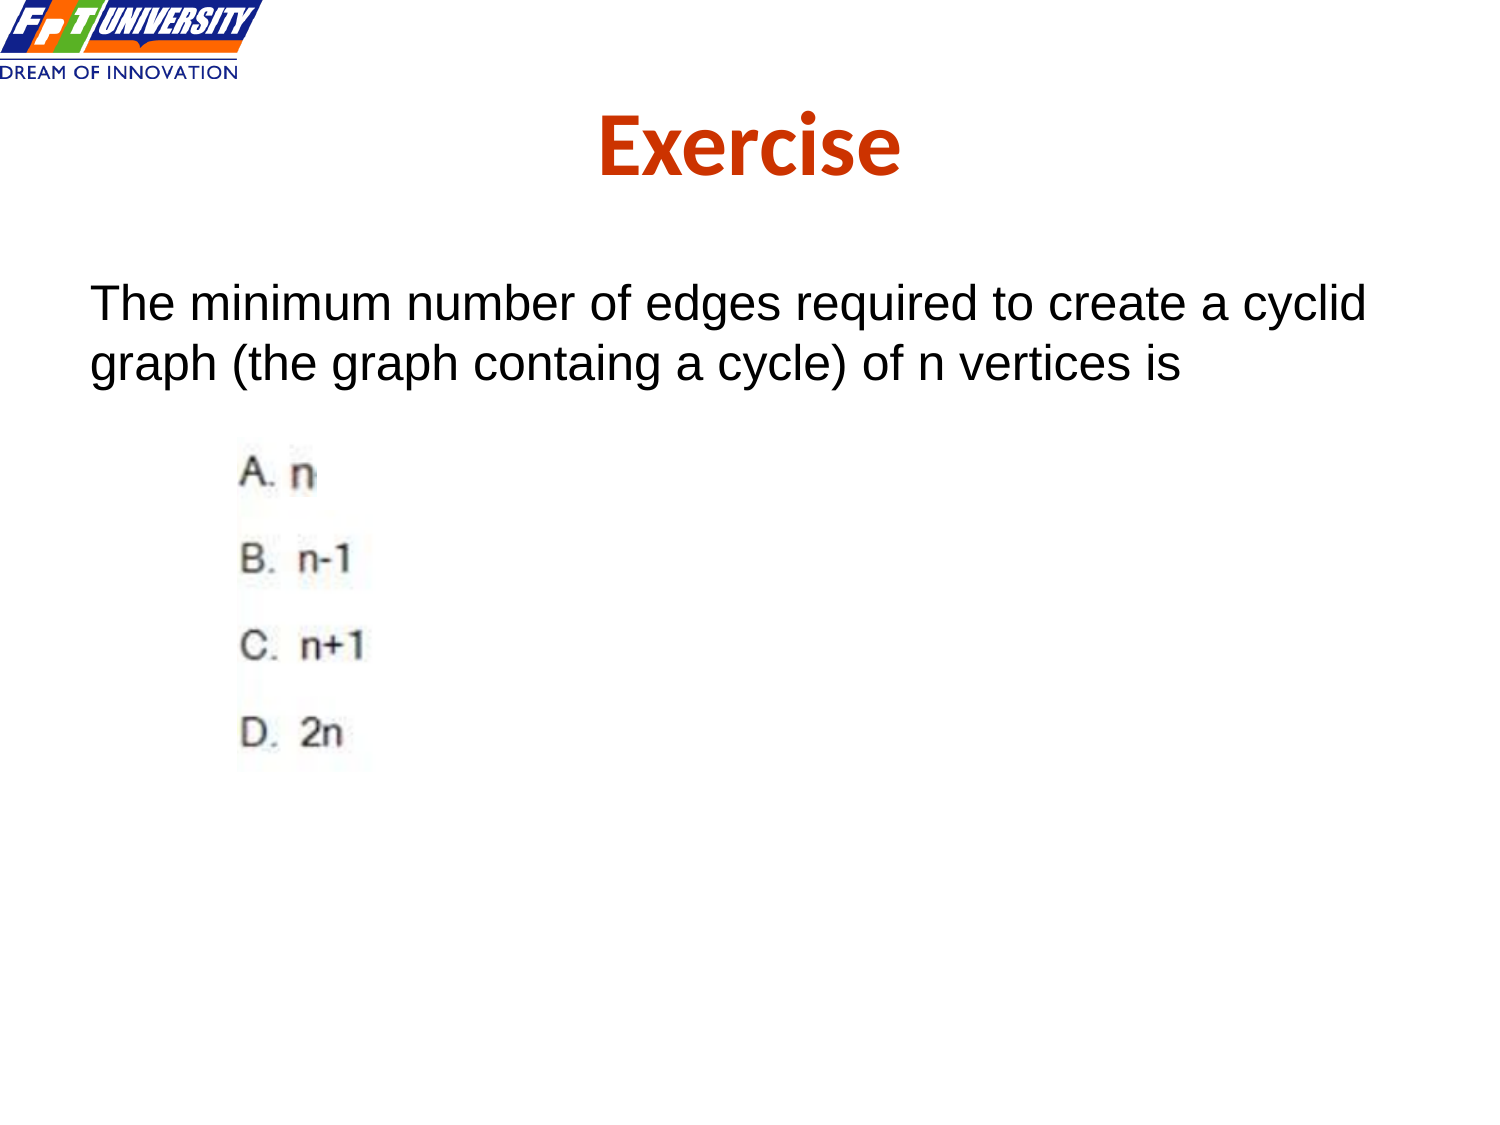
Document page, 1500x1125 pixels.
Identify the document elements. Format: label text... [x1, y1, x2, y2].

text_box The minimum number of edges required to create a cyclid graph (the graph containg a cycle) of n vertices is [74, 262, 1423, 547]
picture [237, 412, 427, 772]
picture [0, 0, 263, 79]
title Exercise [74, 44, 1426, 233]
